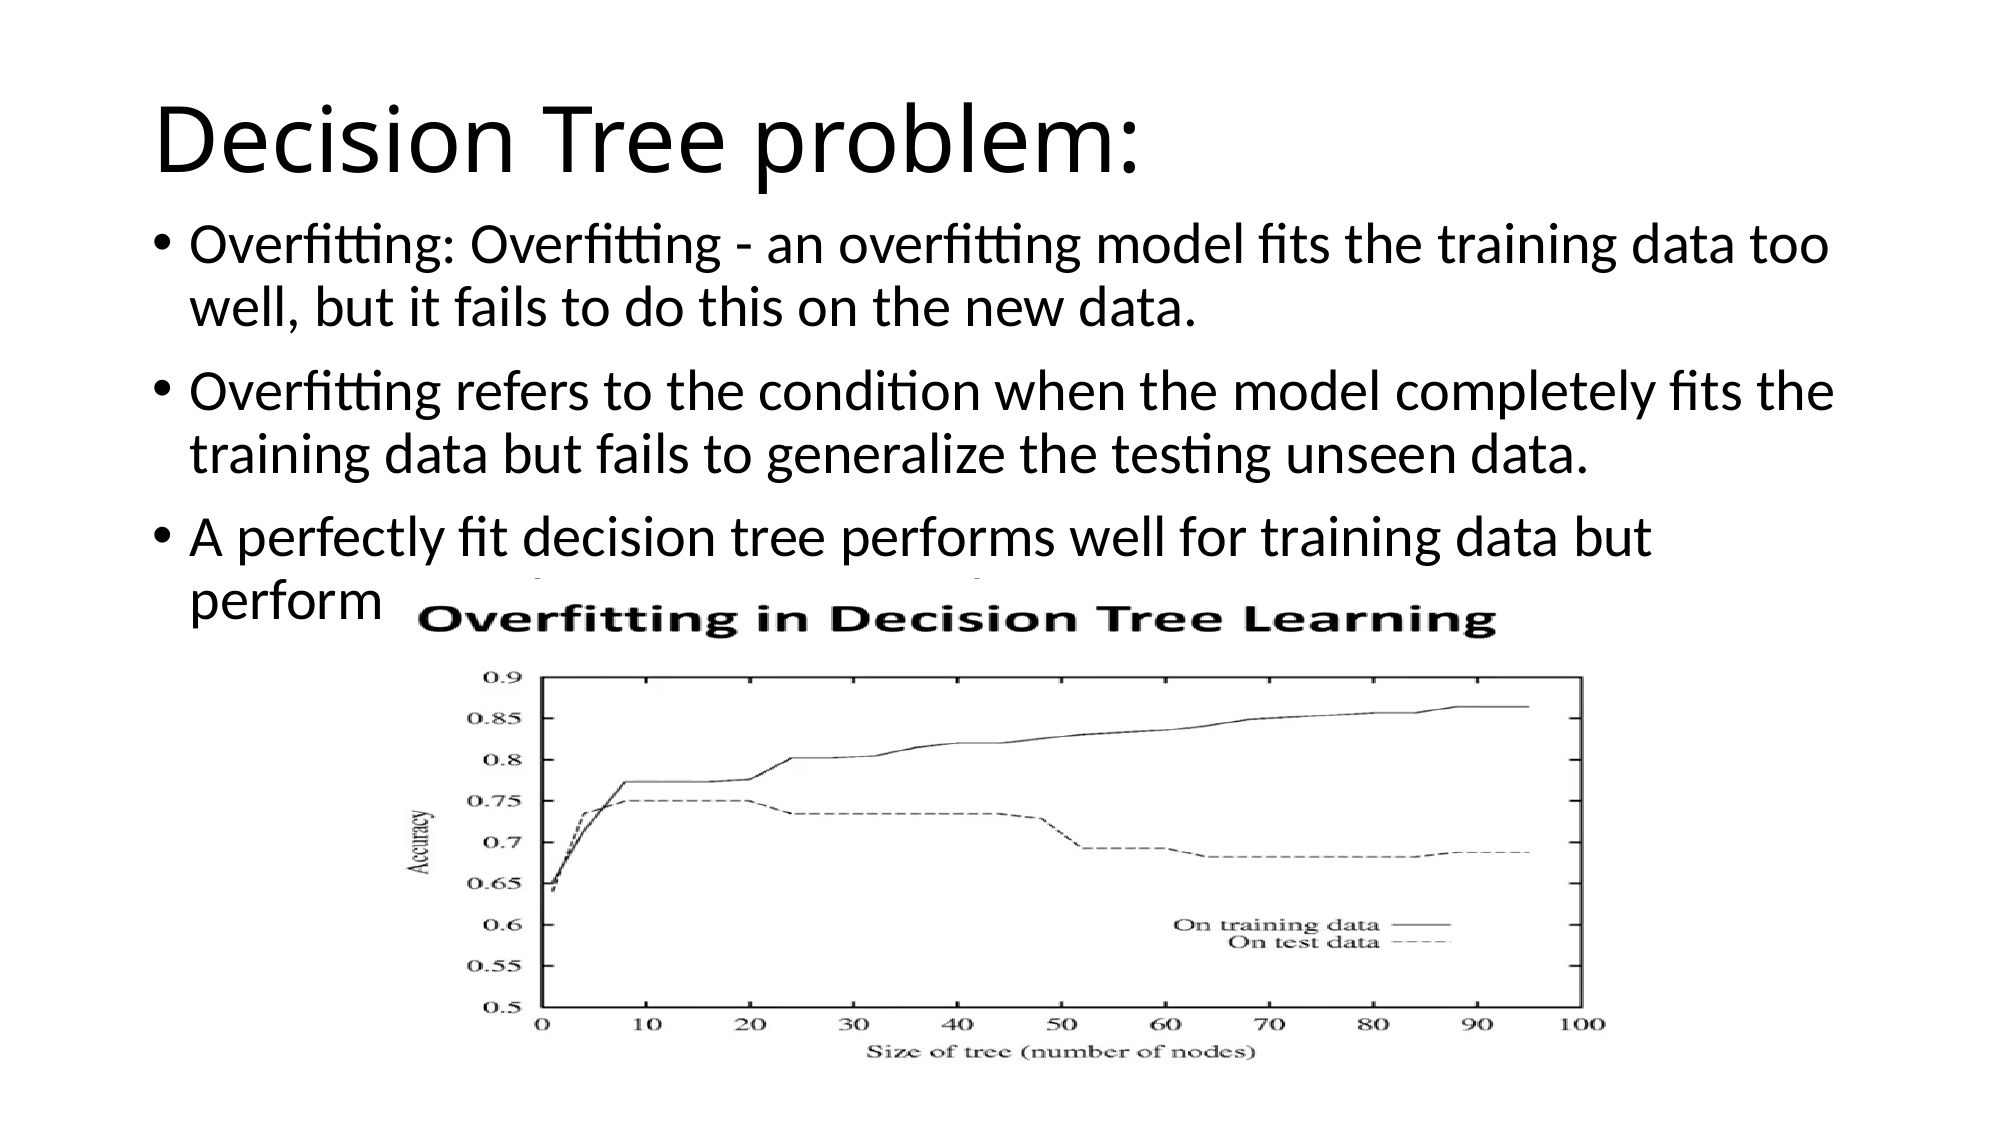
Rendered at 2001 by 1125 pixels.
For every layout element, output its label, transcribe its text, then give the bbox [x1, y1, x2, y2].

list Overfitting: Overfitting - an overfitting model fits the training data too well, but it fails to do this on the new data. Overfitting refers to the condition when the model completely fits the training data but fails to generalize the testing unseen data. A perfectly fit decision tree performs well for training data but performs poorly for unseen test data. [137, 205, 1863, 920]
title Decision Tree problem: [137, 59, 1863, 205]
picture [383, 579, 1617, 1065]
